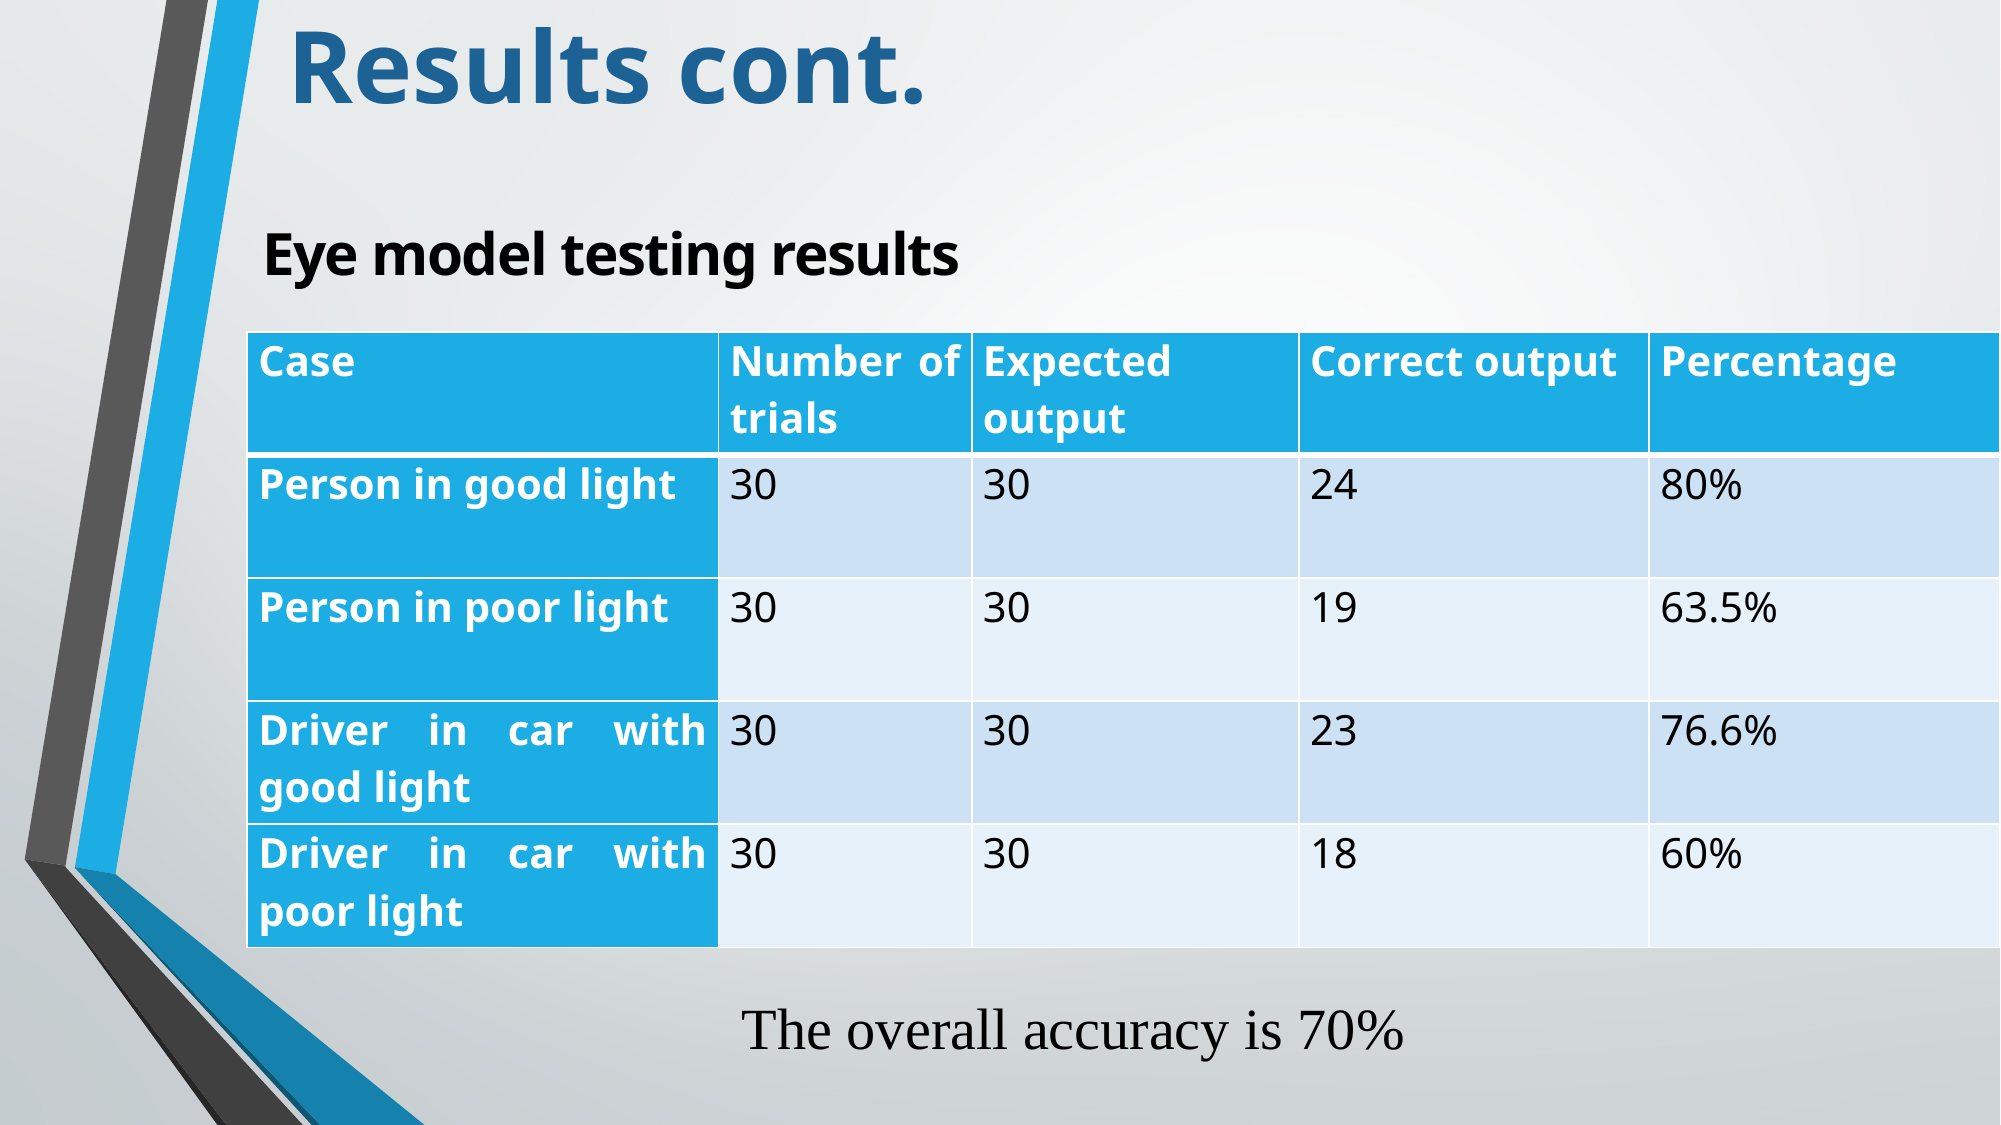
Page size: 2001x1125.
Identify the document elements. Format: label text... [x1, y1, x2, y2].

table_cell 30 [973, 458, 1298, 577]
text_box The overall accuracy is 70% [726, 983, 2000, 1069]
table_cell 30 [719, 702, 971, 823]
table_cell 30 [719, 458, 971, 577]
table_cell 30 [719, 579, 971, 700]
table_cell 18 [1300, 825, 1648, 947]
text_box Eye model testing results [247, 217, 1617, 296]
table_header Percentage [1650, 333, 1999, 452]
table_cell 30 [973, 825, 1298, 947]
table_header Number of trials [719, 333, 971, 452]
table_cell Driver in car with good light [248, 702, 718, 823]
table_cell 19 [1300, 579, 1648, 700]
table_cell 23 [1300, 702, 1648, 823]
table_header Case [248, 333, 718, 452]
table_cell 30 [973, 702, 1298, 823]
table_cell 80% [1650, 458, 1999, 577]
table_cell Driver in car with poor light [248, 825, 718, 947]
table_header Correct output [1300, 333, 1648, 452]
table_cell Person in poor light [248, 579, 718, 700]
text_box Results cont. [247, 0, 1846, 148]
table_cell 24 [1300, 458, 1648, 577]
table_cell Person in good light [248, 458, 718, 577]
table_cell 63.5% [1650, 579, 1999, 700]
table_cell 76.6% [1650, 702, 1999, 823]
table_cell 30 [719, 825, 971, 947]
table_cell 30 [973, 579, 1298, 700]
table_header Expected output [973, 333, 1298, 452]
table_cell 60% [1650, 825, 1999, 947]
